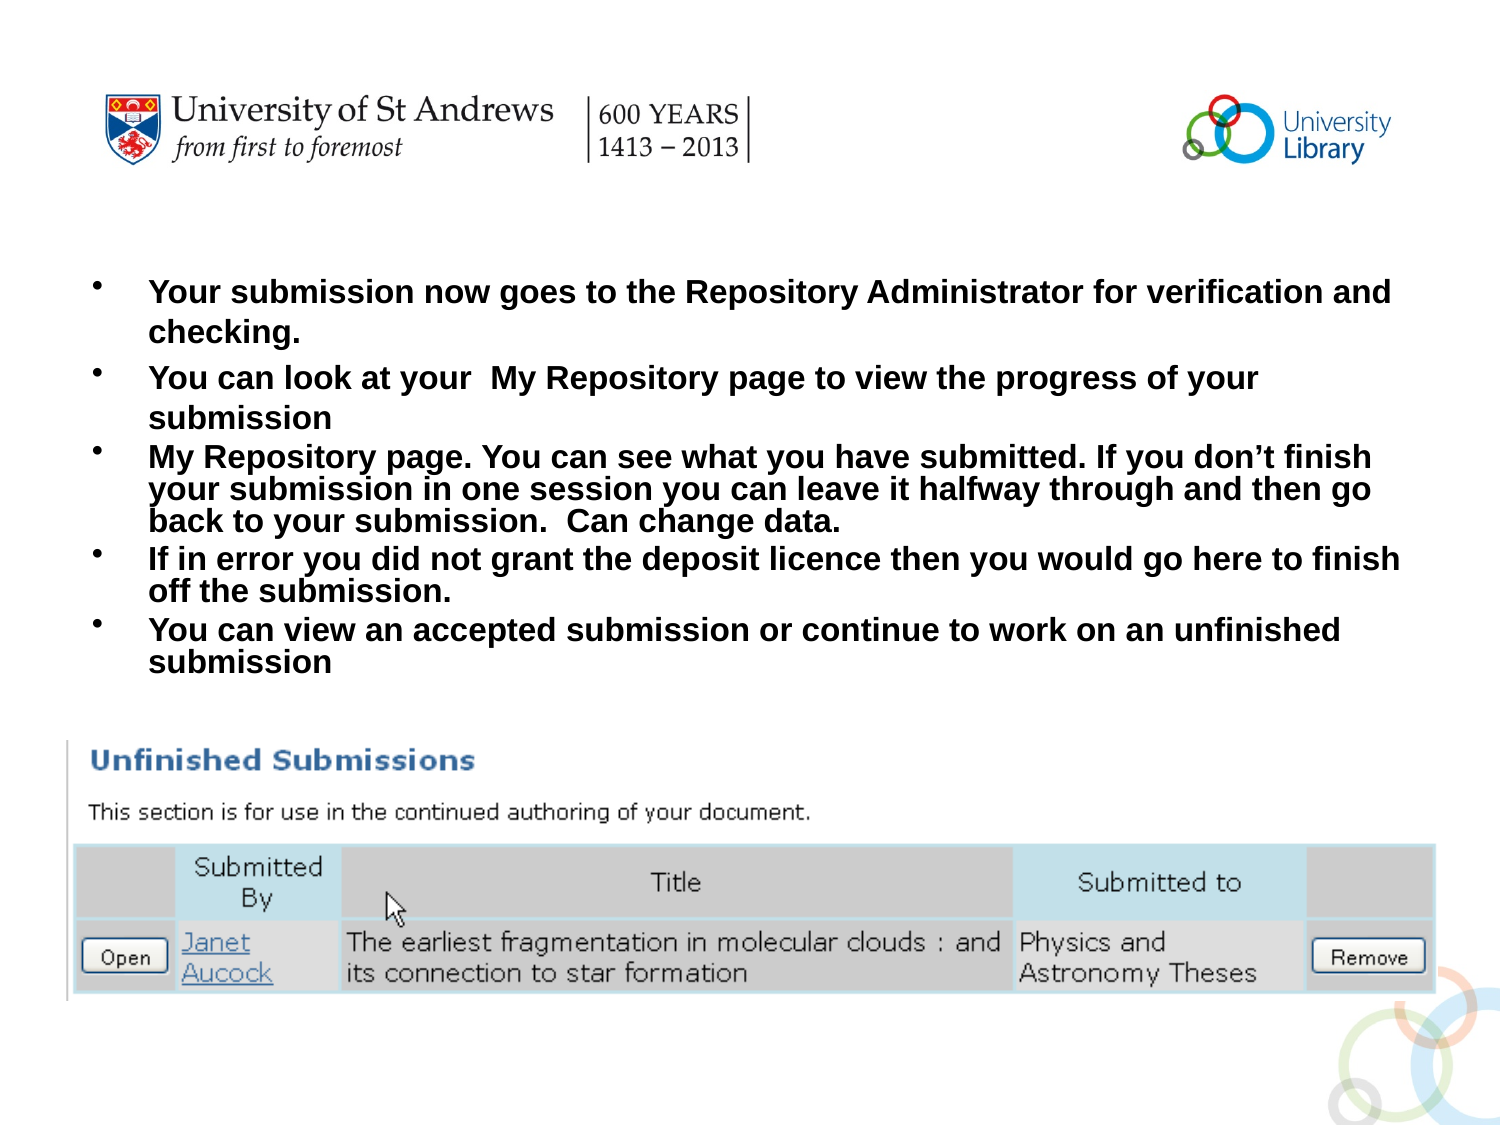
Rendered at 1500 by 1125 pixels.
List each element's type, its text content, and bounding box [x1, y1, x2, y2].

list Your submission now goes to the Repository Administrator for verification and checking. You can look at your My Repository page to view the progress of your submission My Repository page. You can see what you have submitted. If you don’t finish your submission in one session you can leave it halfway through and then go back to your submission. Can change data. If in error you did not grant the deposit licence then you would go here to finish off the submission. You can view an accepted submission or continue to work on an unfinished submission [76, 262, 1438, 693]
picture [101, 90, 1399, 172]
picture [65, 740, 1500, 1125]
